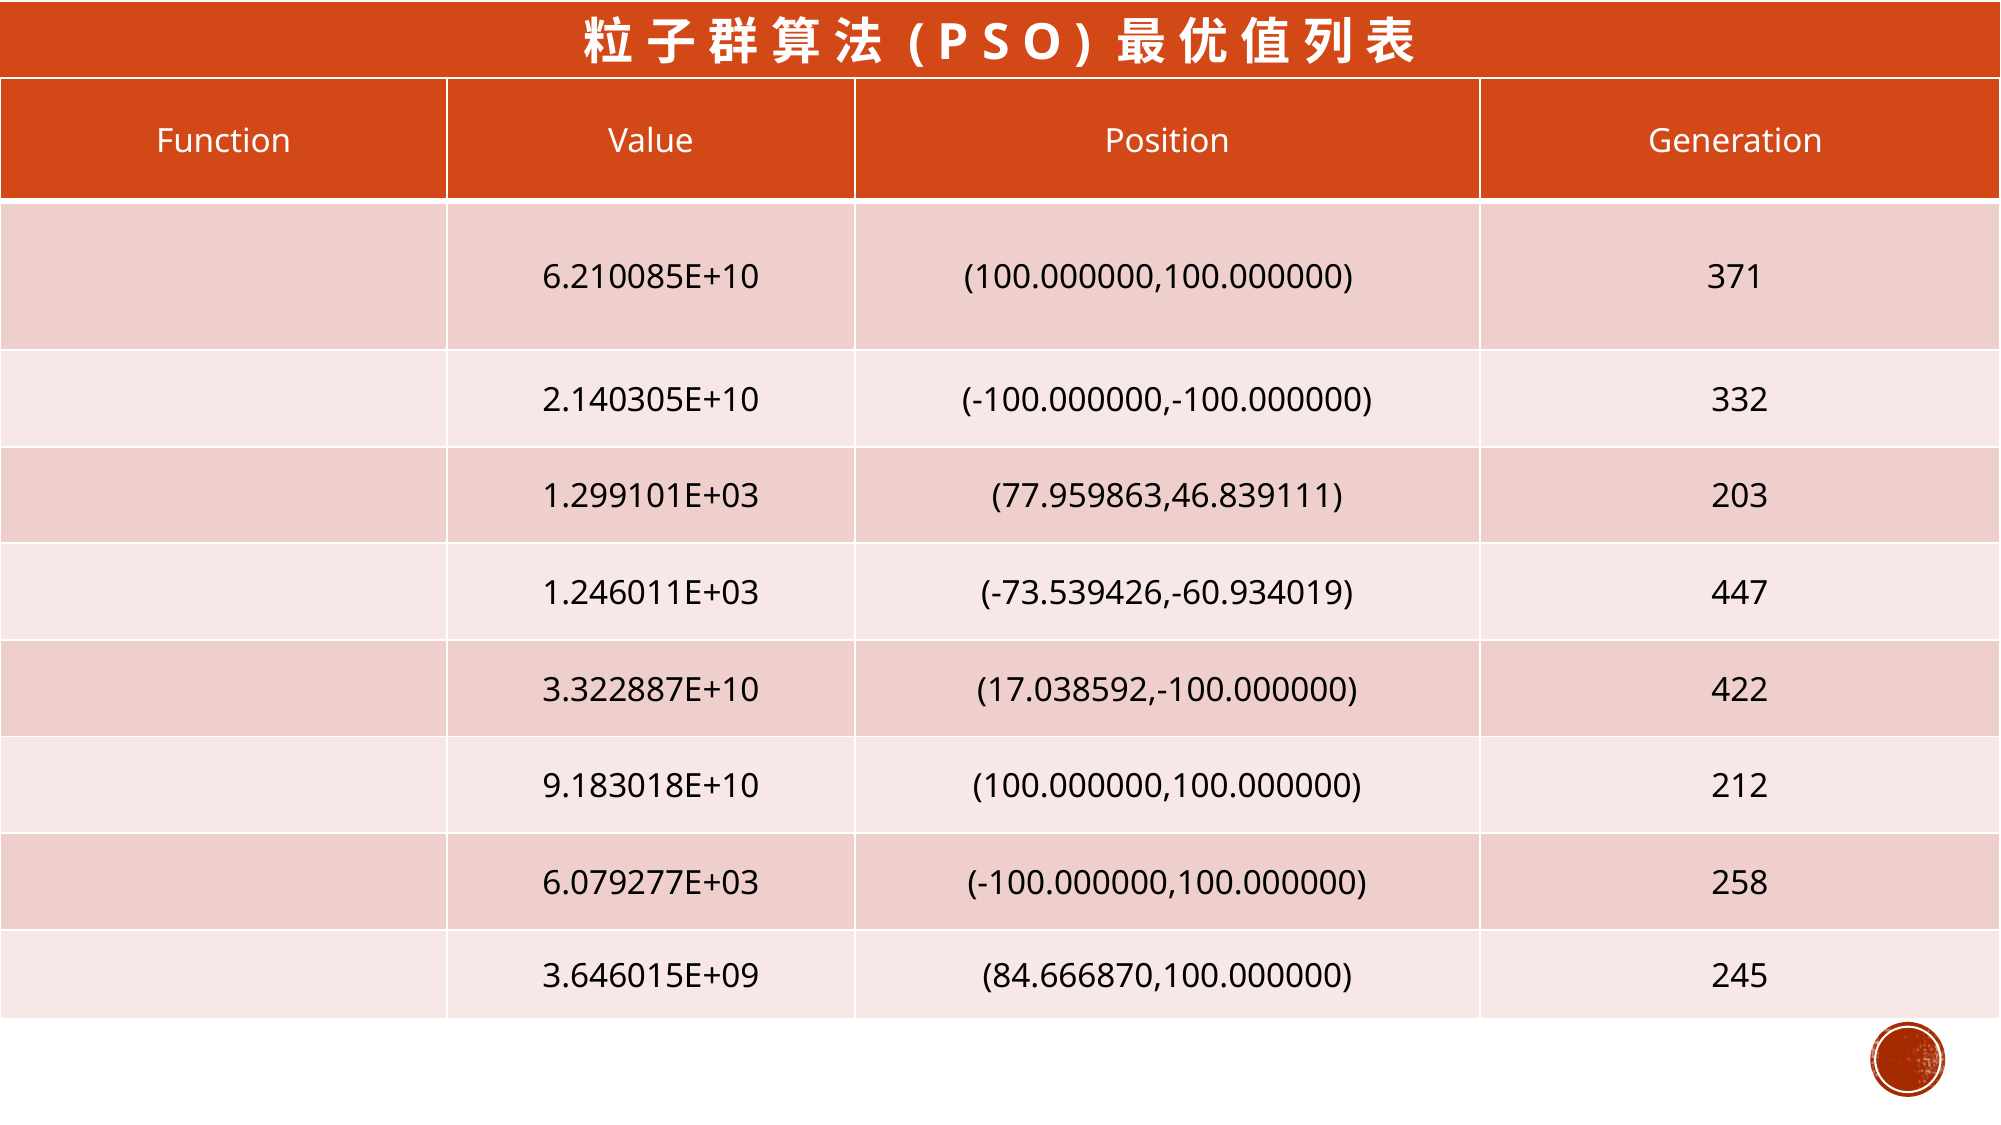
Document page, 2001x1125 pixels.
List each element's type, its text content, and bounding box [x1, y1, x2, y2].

text_box 粒子群算法(PSO)最优值列表 [0, 2, 2000, 77]
